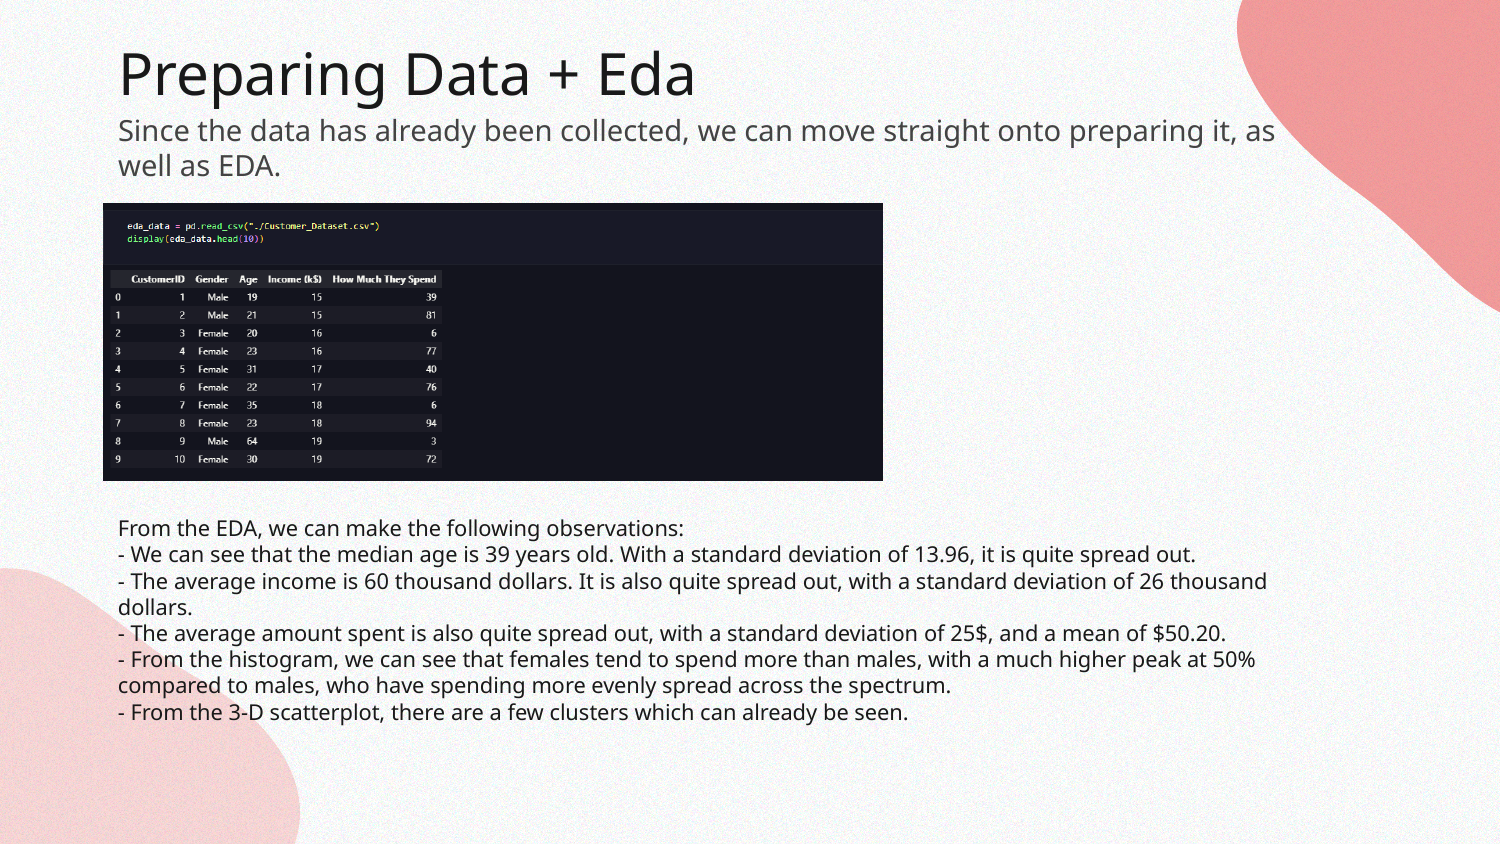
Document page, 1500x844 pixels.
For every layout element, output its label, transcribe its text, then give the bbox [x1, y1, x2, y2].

title Preparing Data + Eda [103, 22, 1397, 100]
list Since the data has already been collected, we can move straight onto preparing it, as well as EDA. [103, 115, 1305, 179]
picture [0, 0, 1500, 844]
text_box From the EDA, we can make the following observations: - We can see that the median age is 39 years old. With a standard deviation of 13.96, it is quite spread out. - The average income is 60 thousand dollars. It is also quite spread out, with a standard deviation of 26 thousand dollars. - The average amount spent is also quite spread out, with a standard deviation of 25$, and a mean of $50.20. - From the histogram, we can see that females tend to spend more than males, with a much higher peak at 50% compared to males, who have spending more evenly spread across the spectrum. - From the 3-D scatterplot, there are a few clusters which can already be seen. [103, 507, 1305, 732]
